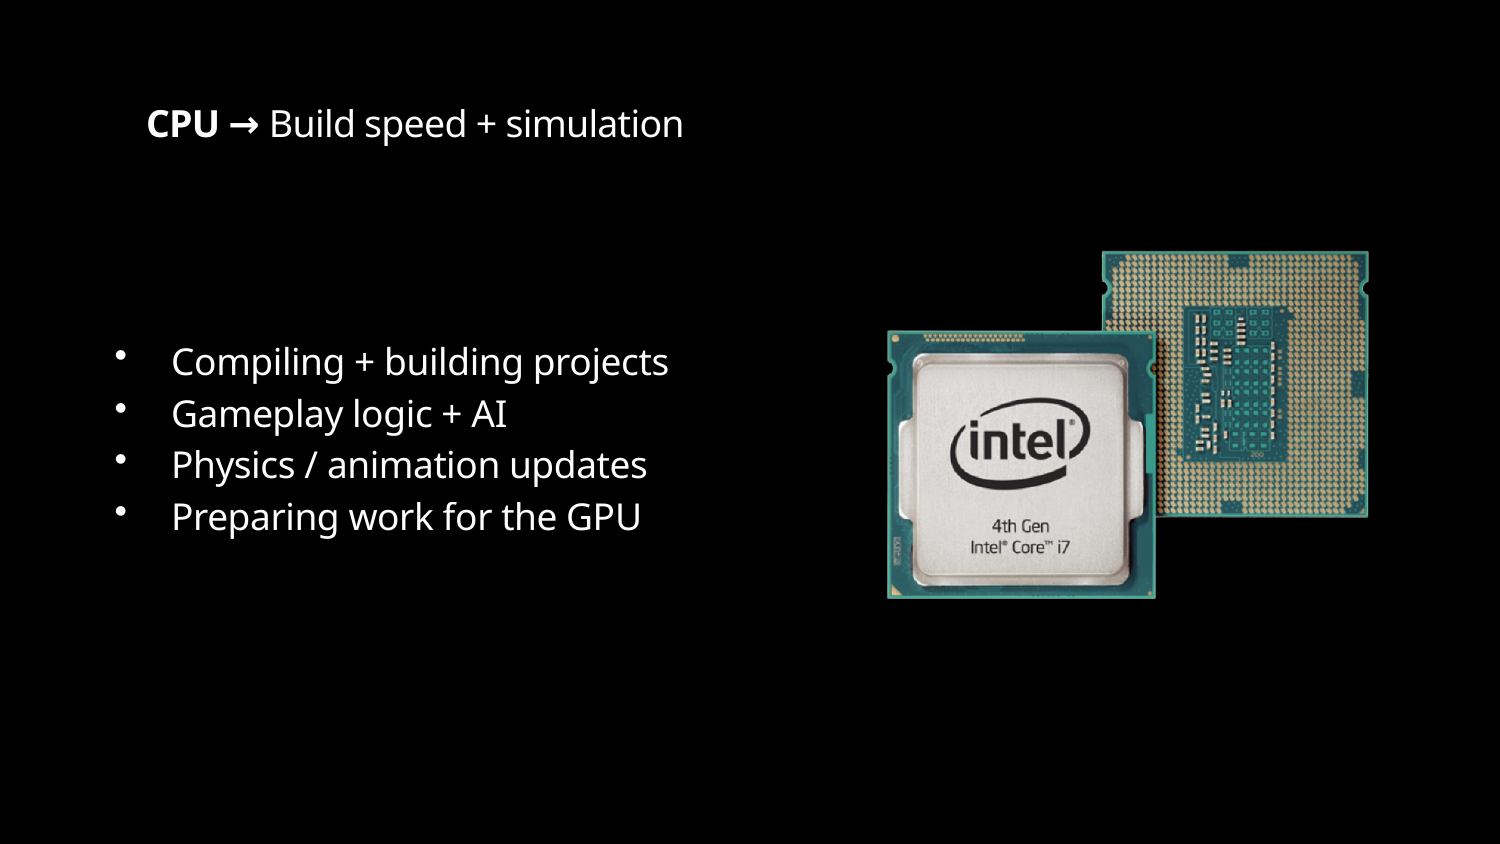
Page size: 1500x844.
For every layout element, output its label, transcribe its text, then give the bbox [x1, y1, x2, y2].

text_box CPU → Build speed + simulation [131, 99, 1444, 146]
picture [885, 244, 1369, 599]
text_box Compiling + building projects Gameplay logic + AI Physics / animation updates Preparing work for the GPU [99, 331, 852, 538]
